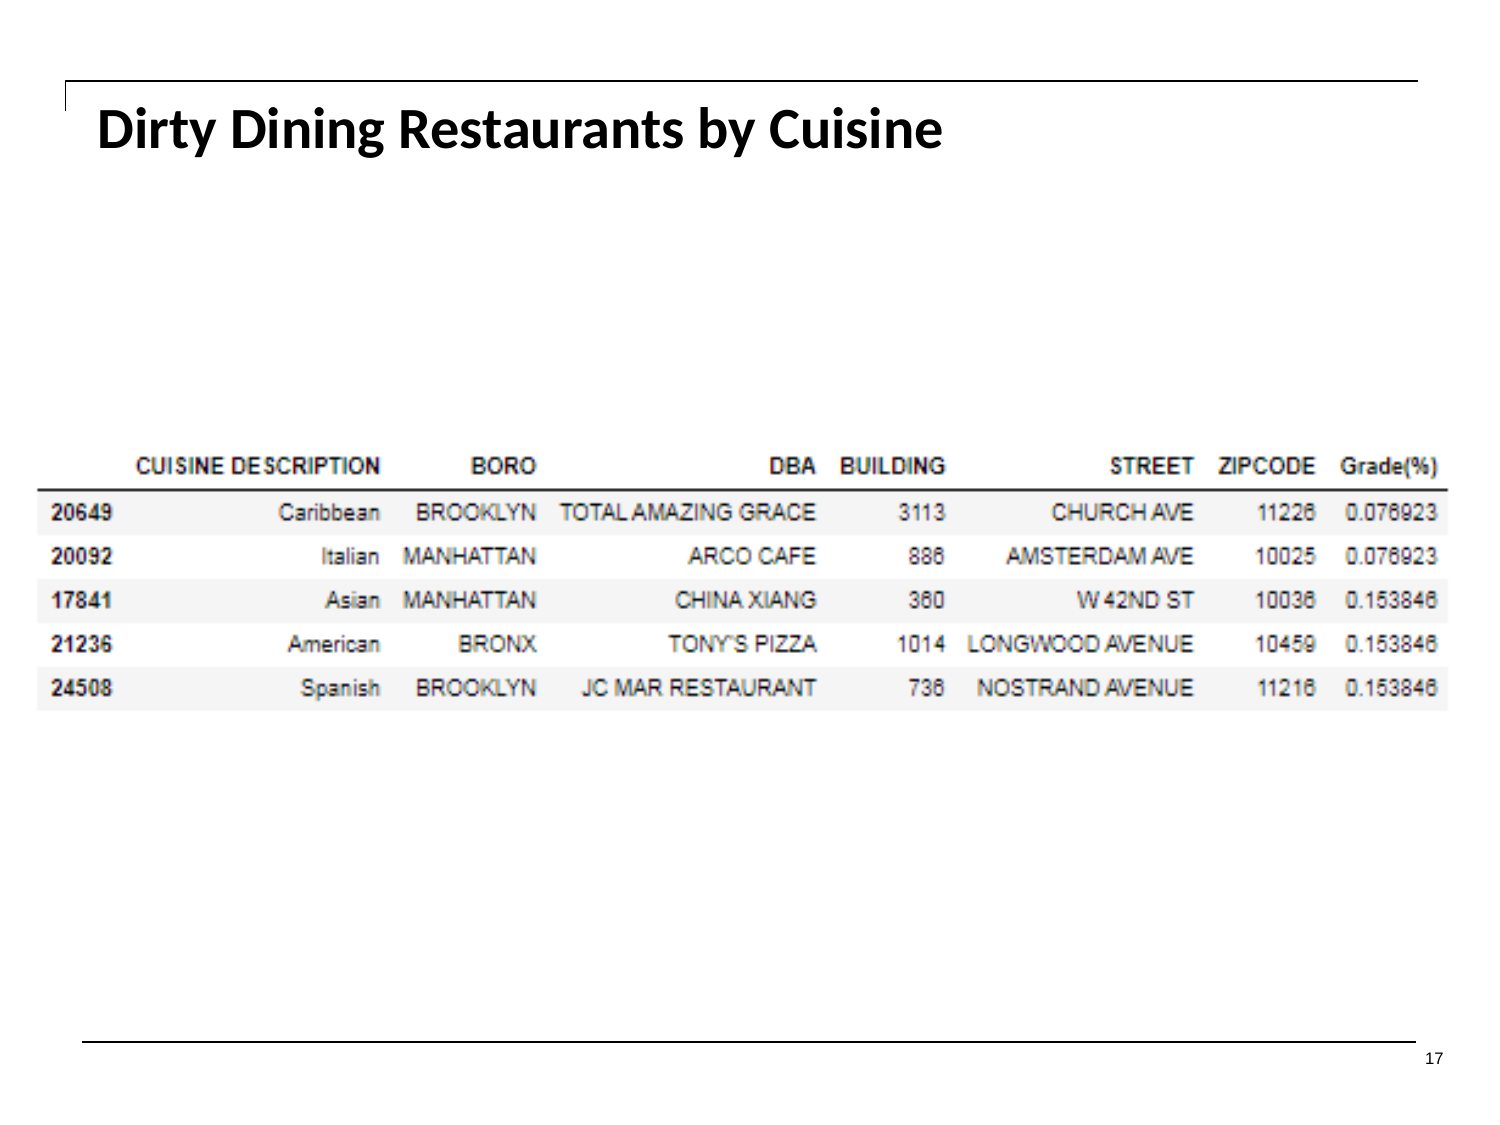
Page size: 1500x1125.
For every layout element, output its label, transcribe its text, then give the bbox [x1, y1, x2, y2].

picture [25, 448, 1452, 727]
title Dirty Dining Restaurants by Cuisine [82, 105, 1418, 154]
